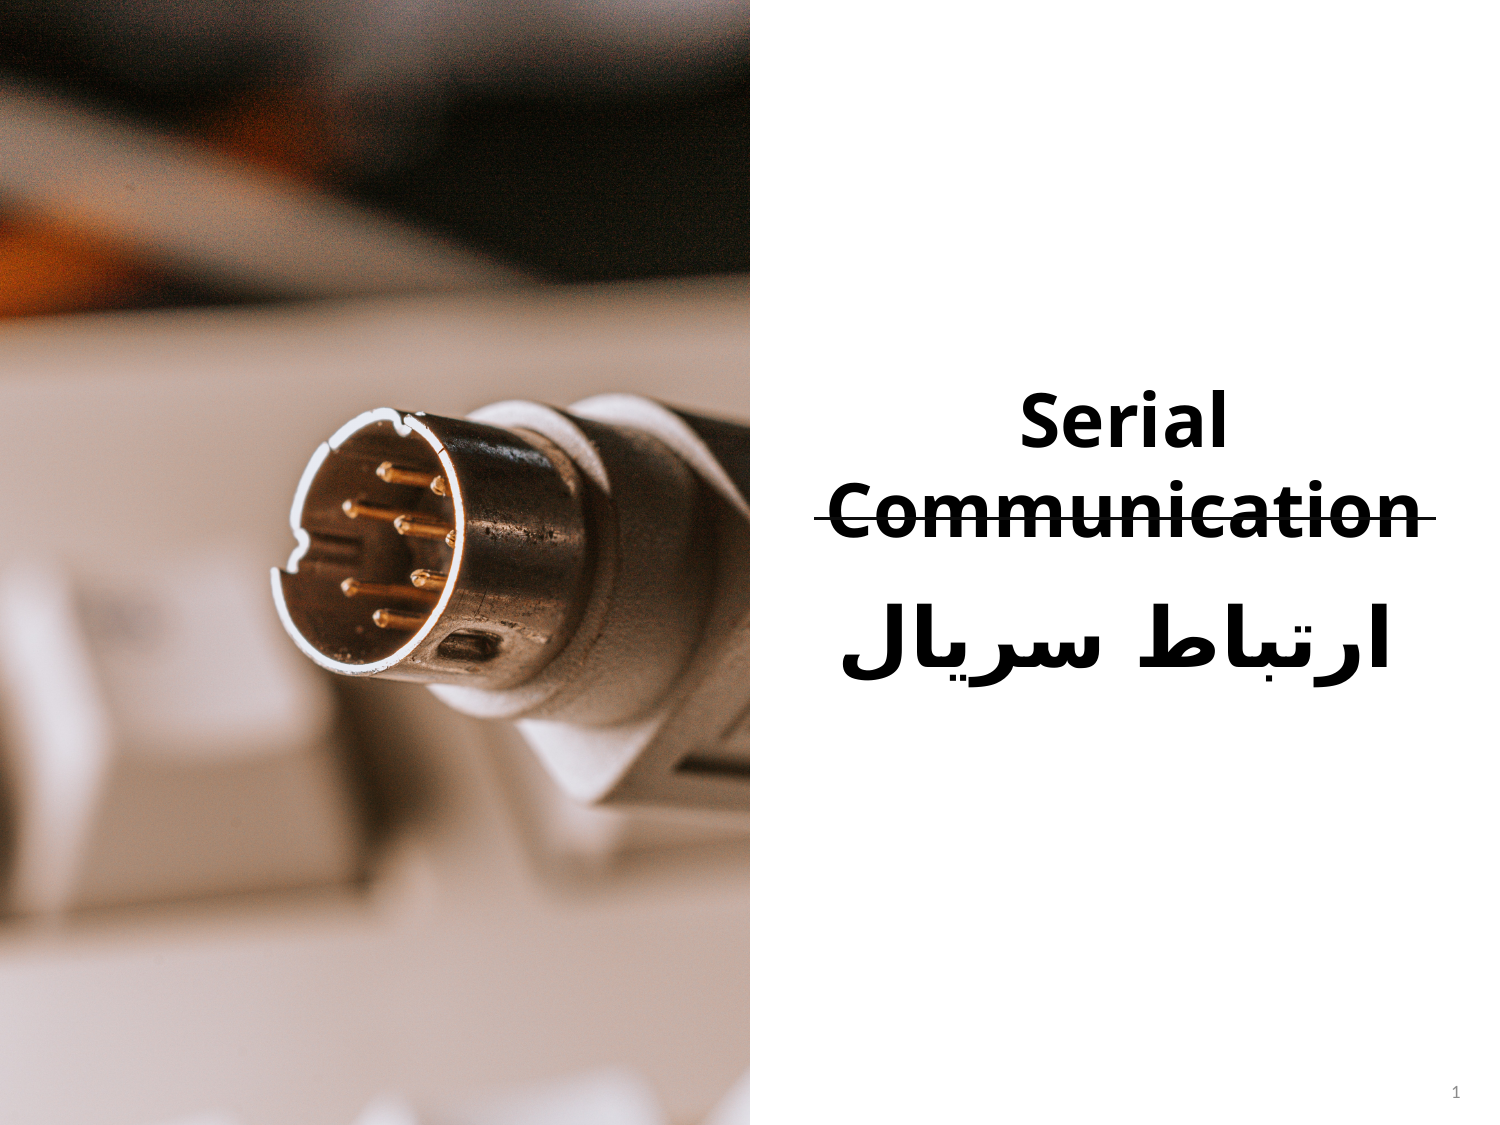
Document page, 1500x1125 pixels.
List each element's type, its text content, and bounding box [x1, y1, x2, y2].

text_box Serial Communication [750, 365, 1500, 561]
slide_number 1 [1420, 1061, 1476, 1121]
picture [0, 0, 750, 1125]
text_box ارتباط سریال [750, 577, 1500, 692]
